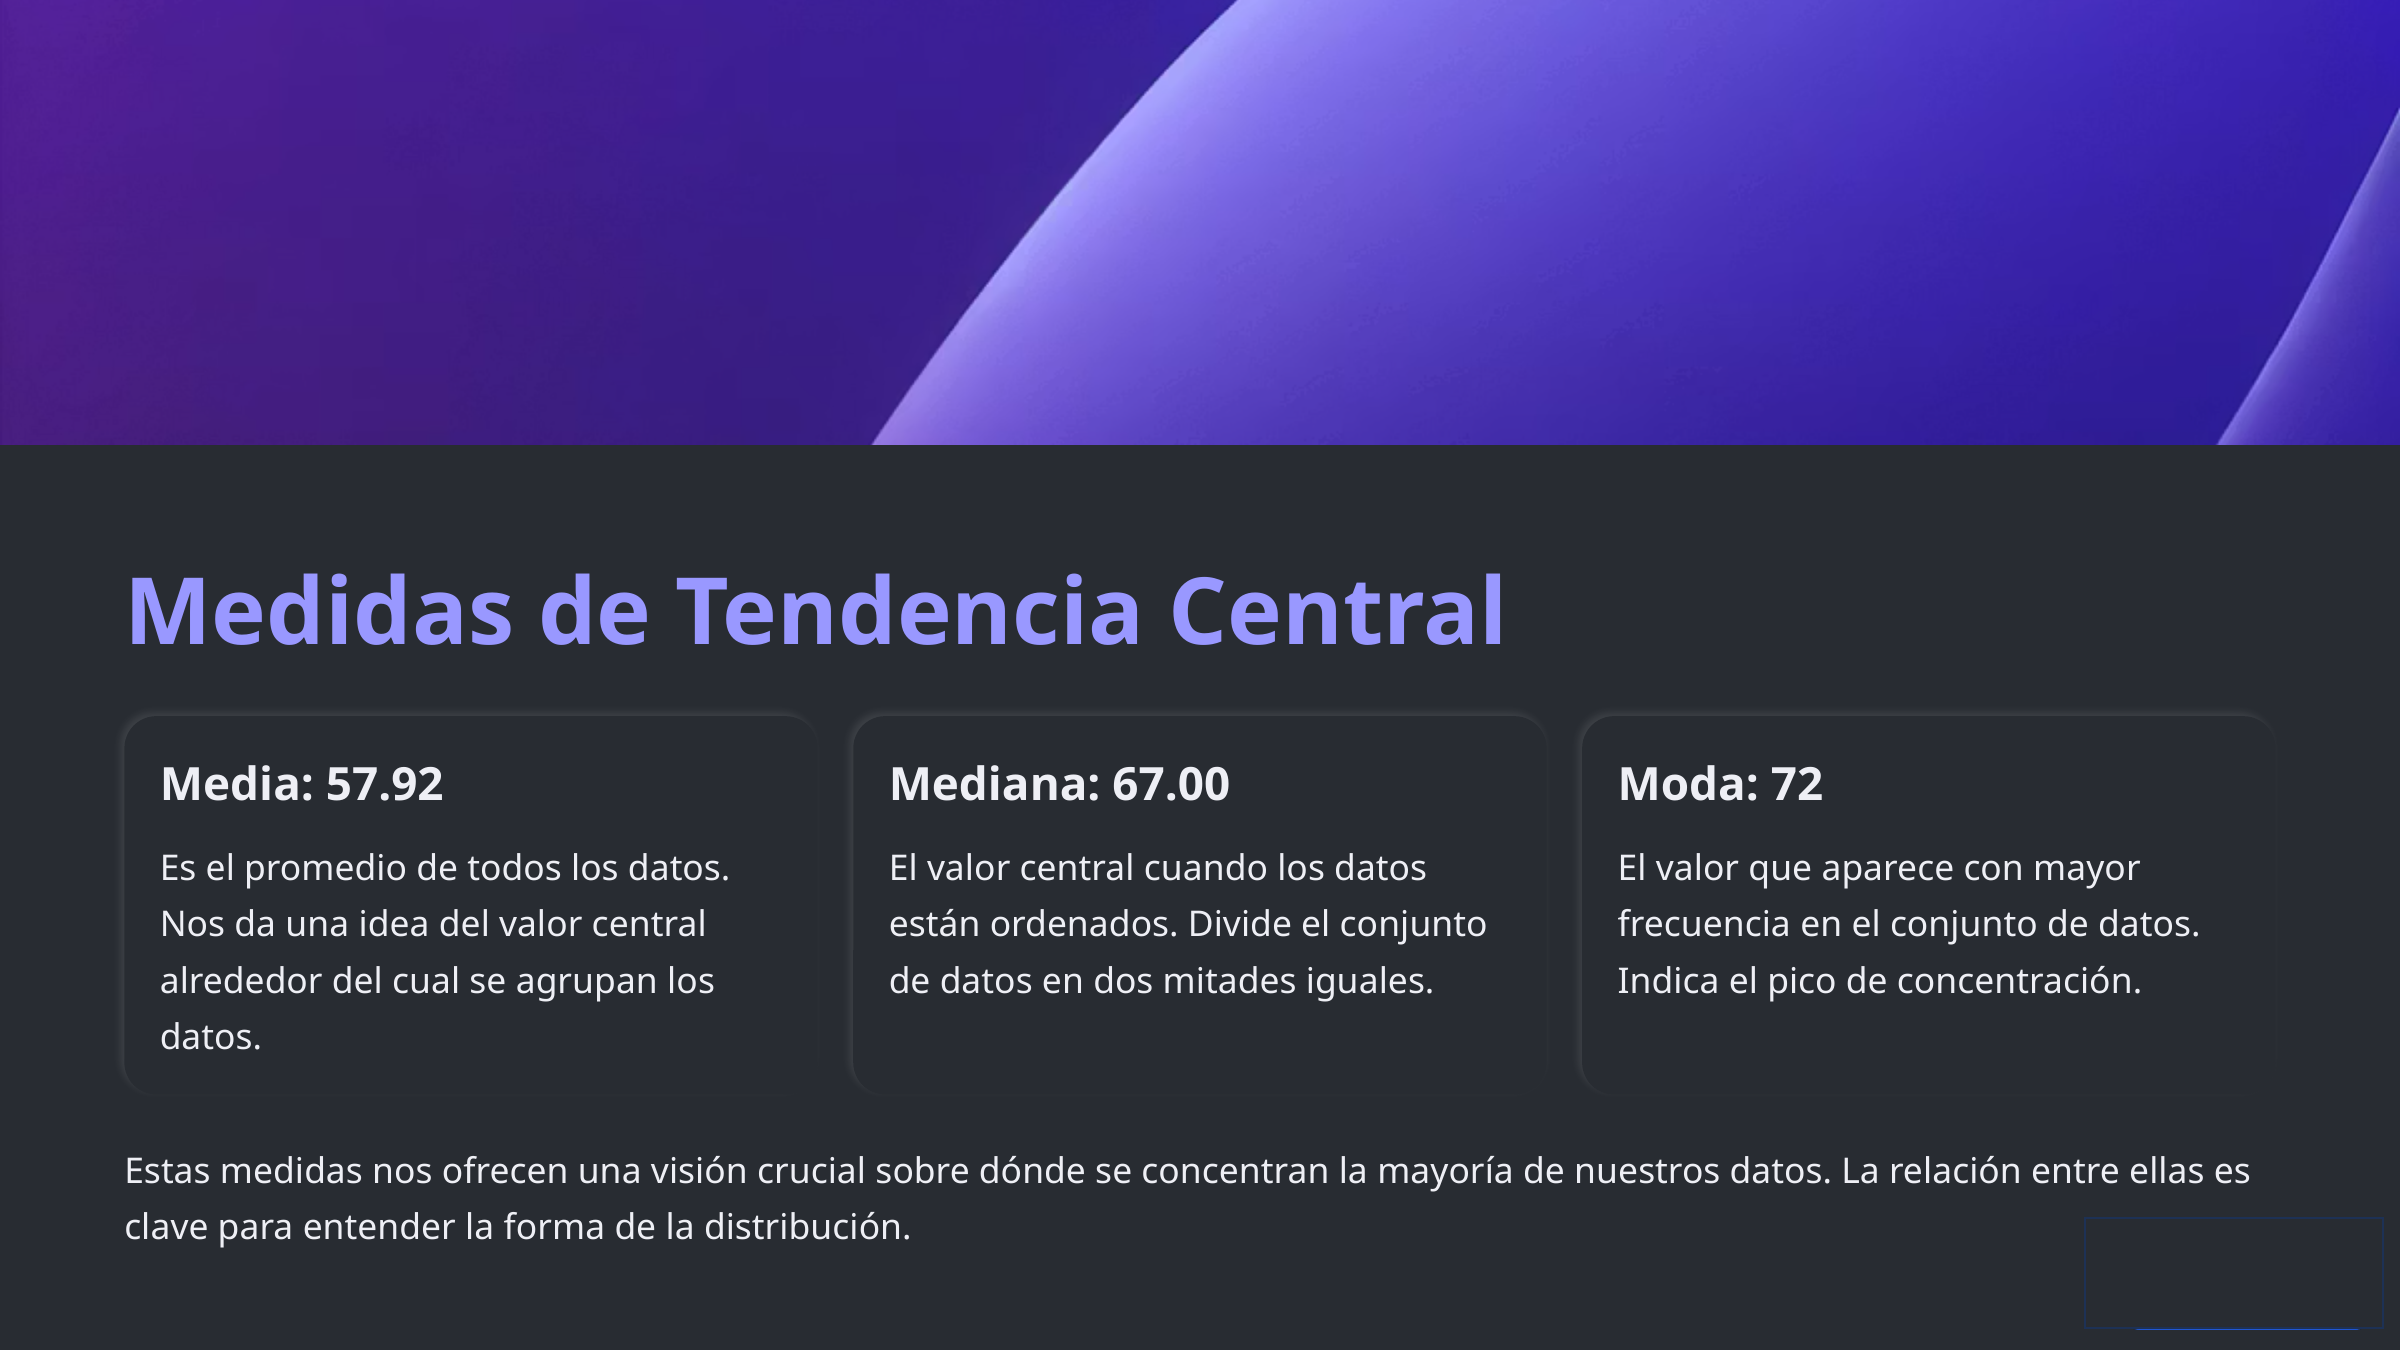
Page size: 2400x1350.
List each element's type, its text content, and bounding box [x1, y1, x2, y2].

text_box Media: 57.92 [159, 751, 628, 811]
picture [0, 0, 2400, 445]
text_box Estas medidas nos ofrecen una visión crucial sobre dónde se concentran la mayoría de nuestros datos. La relación entre ellas es clave para entender la forma de la distribución. [124, 1134, 2276, 1249]
text_box Medidas de Tendencia Central [124, 545, 1358, 663]
text_box [124, 716, 818, 1095]
text_box [2084, 1217, 2384, 1329]
text_box Es el promedio de todos los datos. Nos da una idea del valor central alrededor del cual se agrupan los datos. [159, 831, 783, 1059]
text_box El valor central cuando los datos están ordenados. Divide el conjunto de datos en dos mitades iguales. [888, 831, 1512, 1059]
text_box Moda: 72 [1617, 751, 2086, 811]
text_box [853, 716, 1547, 1095]
text_box El valor que aparece con mayor frecuencia en el conjunto de datos. Indica el pico de concentración. [1617, 831, 2240, 1003]
text_box Mediana: 67.00 [888, 751, 1357, 811]
text_box [1582, 716, 2276, 1095]
picture [2106, 1271, 2389, 1339]
